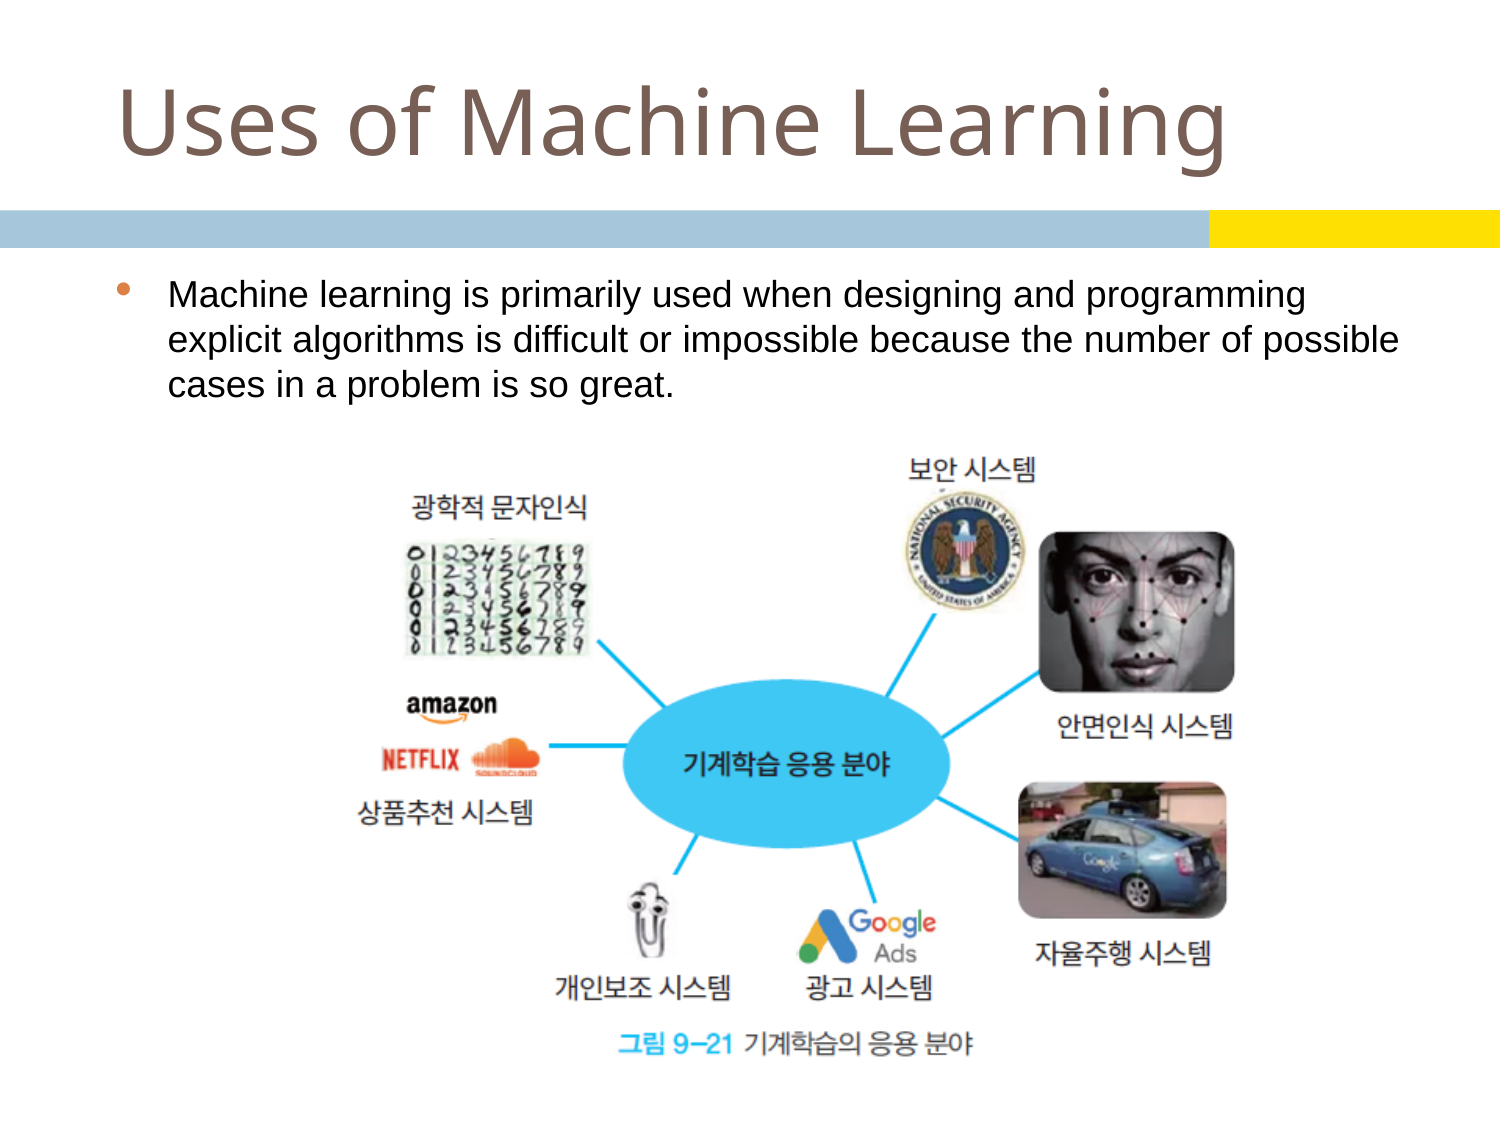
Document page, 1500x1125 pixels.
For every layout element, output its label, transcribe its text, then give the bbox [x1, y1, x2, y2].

title Uses of Machine Learning [100, 37, 1438, 200]
picture [324, 418, 1297, 1088]
list Machine learning is primarily used when designing and programming explicit algorithms is difficult or impossible because the number of possible cases in a problem is so great. [100, 262, 1438, 1000]
